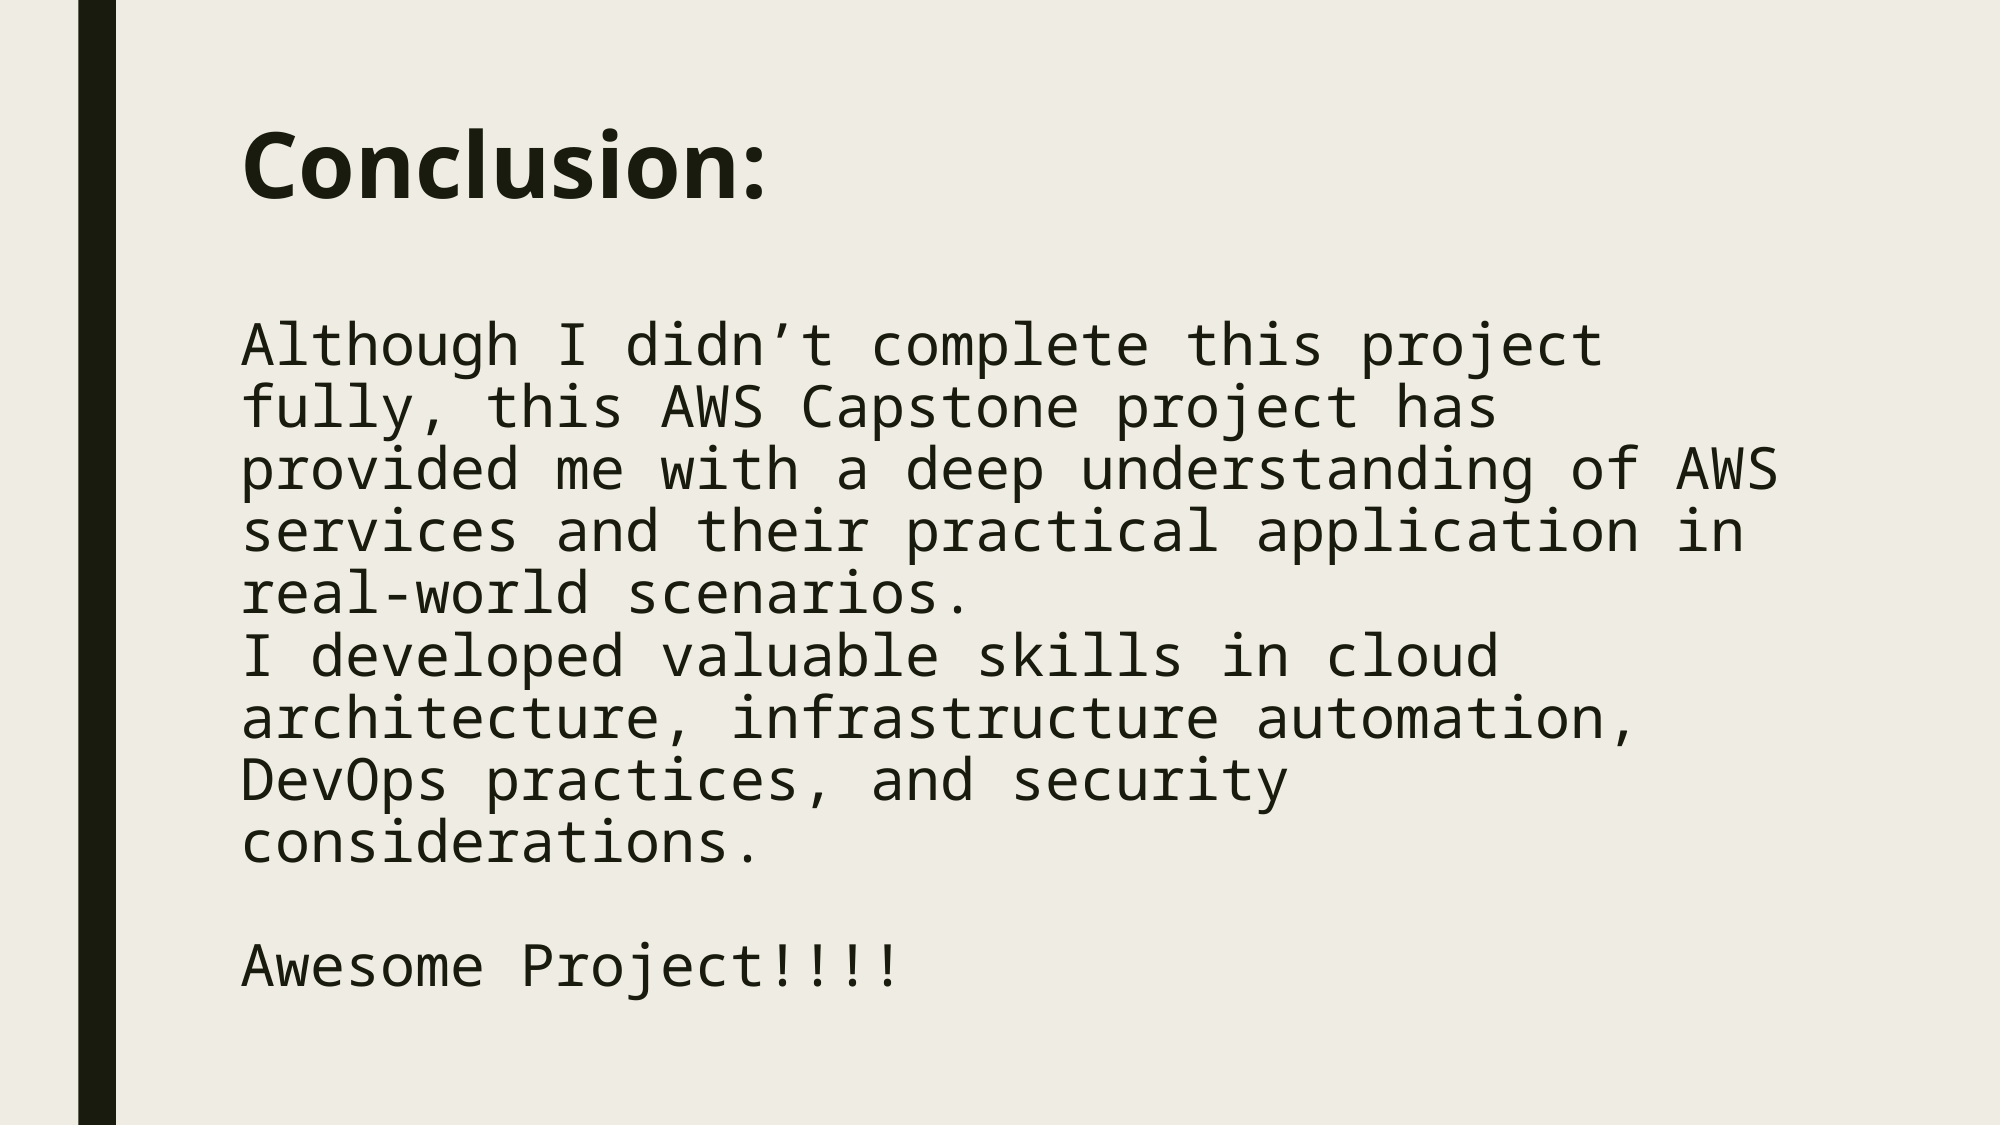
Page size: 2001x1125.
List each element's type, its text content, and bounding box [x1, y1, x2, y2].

title Conclusion: Although I didn’t complete this project fully, this AWS Capstone project has provided me with a deep understanding of AWS services and their practical application in real-world scenarios. I developed valuable skills in cloud architecture, infrastructure automation, DevOps practices, and security considerations. Awesome Project!!!! [225, 112, 1800, 1125]
